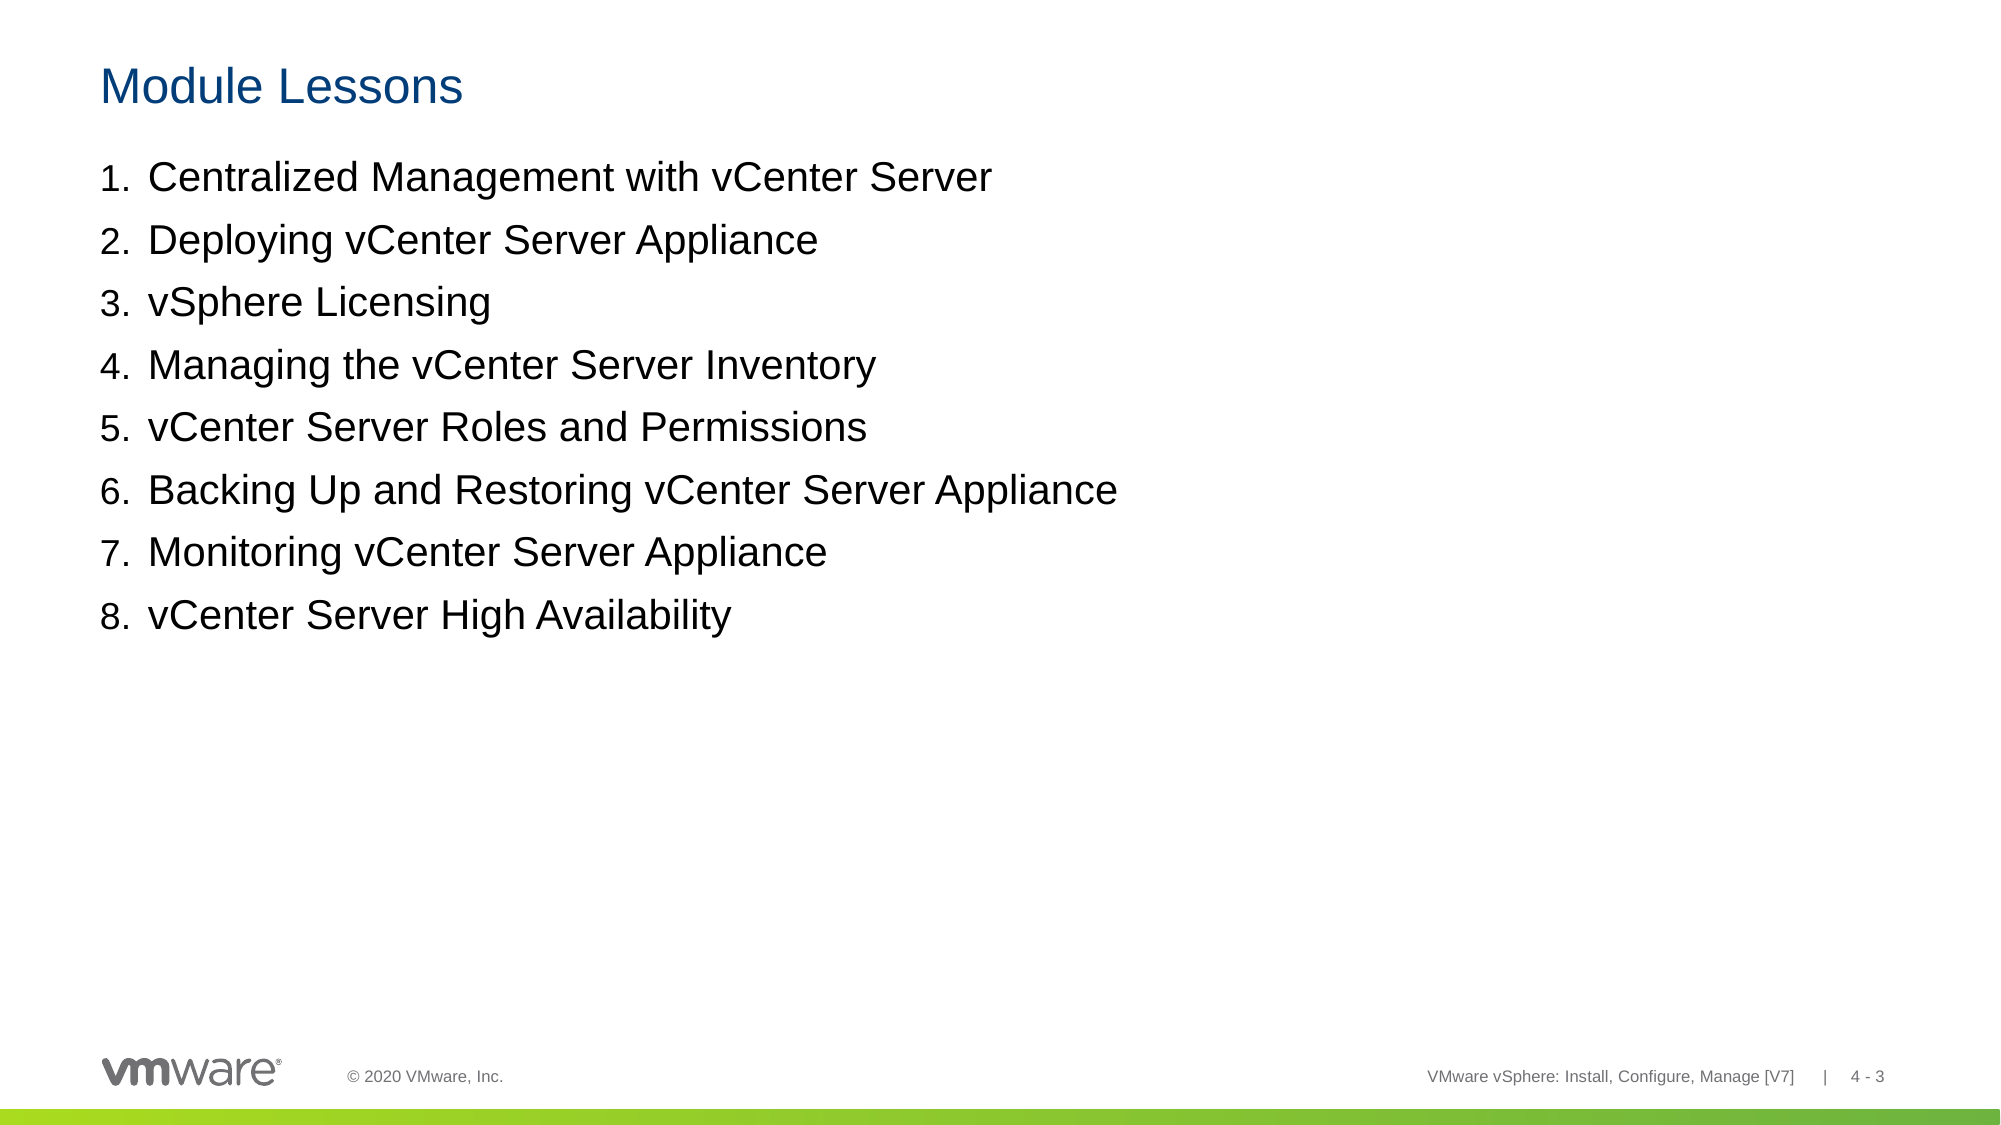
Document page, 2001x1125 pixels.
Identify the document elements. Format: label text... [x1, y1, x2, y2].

title Module Lessons [99, 54, 1900, 113]
footer VMware vSphere: Install, Configure, Manage [V7] | 4 - 3 [545, 1060, 1900, 1110]
list Centralized Management with vCenter Server Deploying vCenter Server Appliance vSphere Licensing Managing the vCenter Server Inventory vCenter Server Roles and Permissions Backing Up and Restoring vCenter Server Appliance Monitoring vCenter Server Appliance vCenter Server High Availability [99, 149, 1900, 1047]
